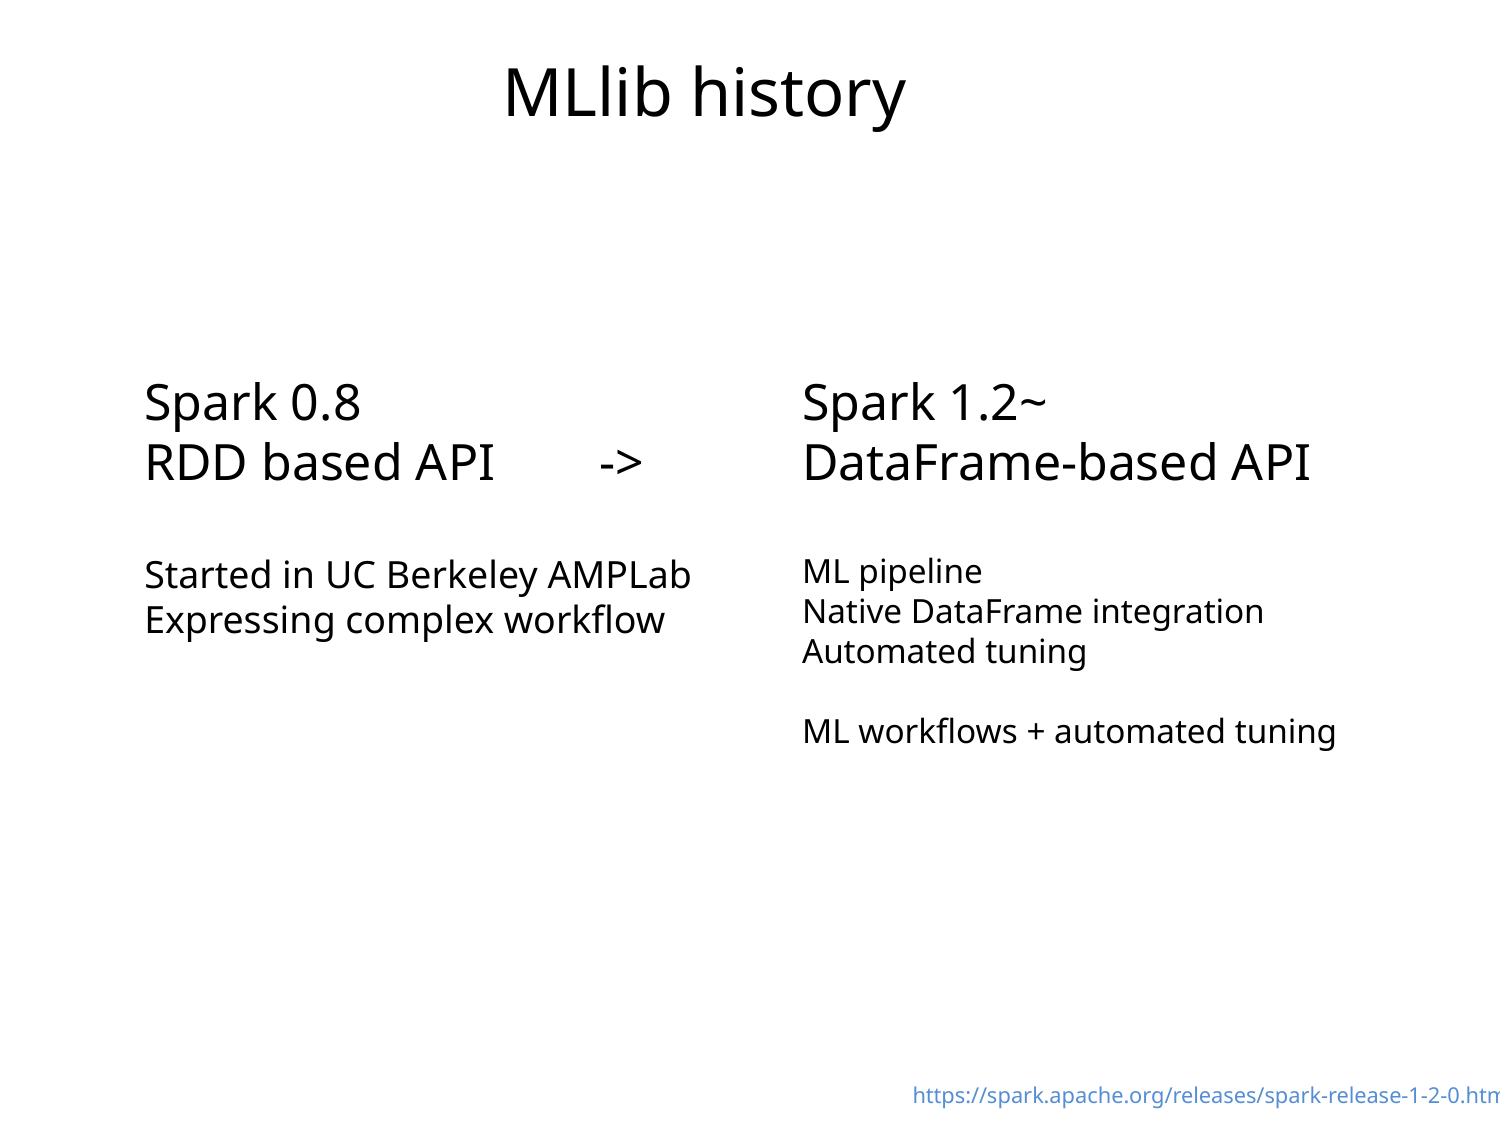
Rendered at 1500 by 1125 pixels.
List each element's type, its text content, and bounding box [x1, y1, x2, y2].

text_box Spark 0.8 RDD based API -> Started in UC Berkeley AMPLab Expressing complex workflow [129, 363, 708, 709]
text_box Spark 1.2~ DataFrame-based API ML pipeline Native DataFrame integration Automated tuning ML workflows + automated tuning [787, 363, 1353, 878]
text_box MLlib history [487, 42, 922, 218]
text_box https://spark.apache.org/releases/spark-release-1-2-0.html [897, 1074, 1500, 1116]
